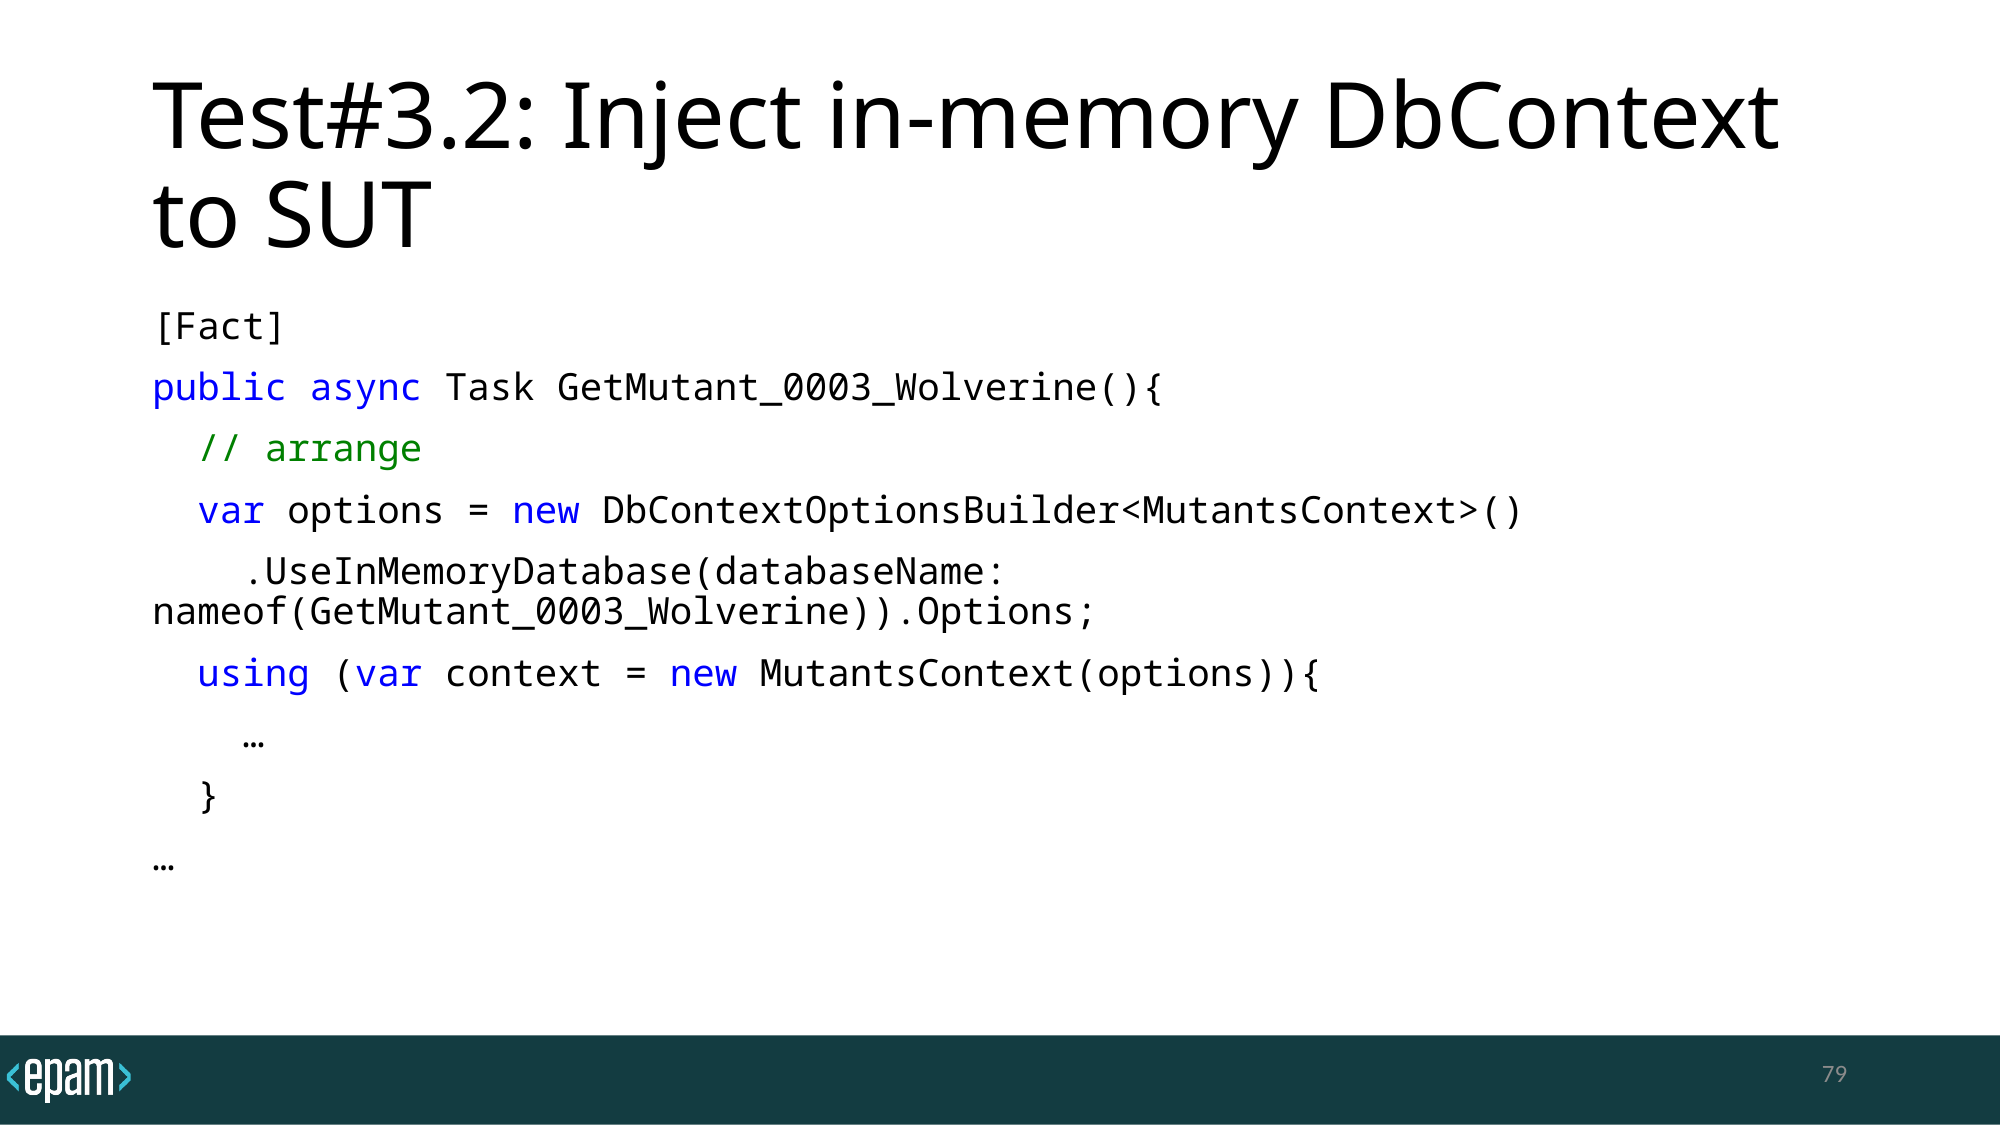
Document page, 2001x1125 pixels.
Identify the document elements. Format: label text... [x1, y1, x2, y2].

title Test#3.2: Inject in-memory DbContext to SUT [137, 59, 1863, 278]
list [Fact] public async Task GetMutant_0003_Wolverine(){ // arrange var options = new DbContextOptionsBuilder<MutantsContext>() .UseInMemoryDatabase(databaseName: nameof(GetMutant_0003_Wolverine)).Options; using (var context = new MutantsContext(options)){ … } … [137, 299, 1863, 1098]
slide_number 79 [1412, 1042, 1863, 1103]
